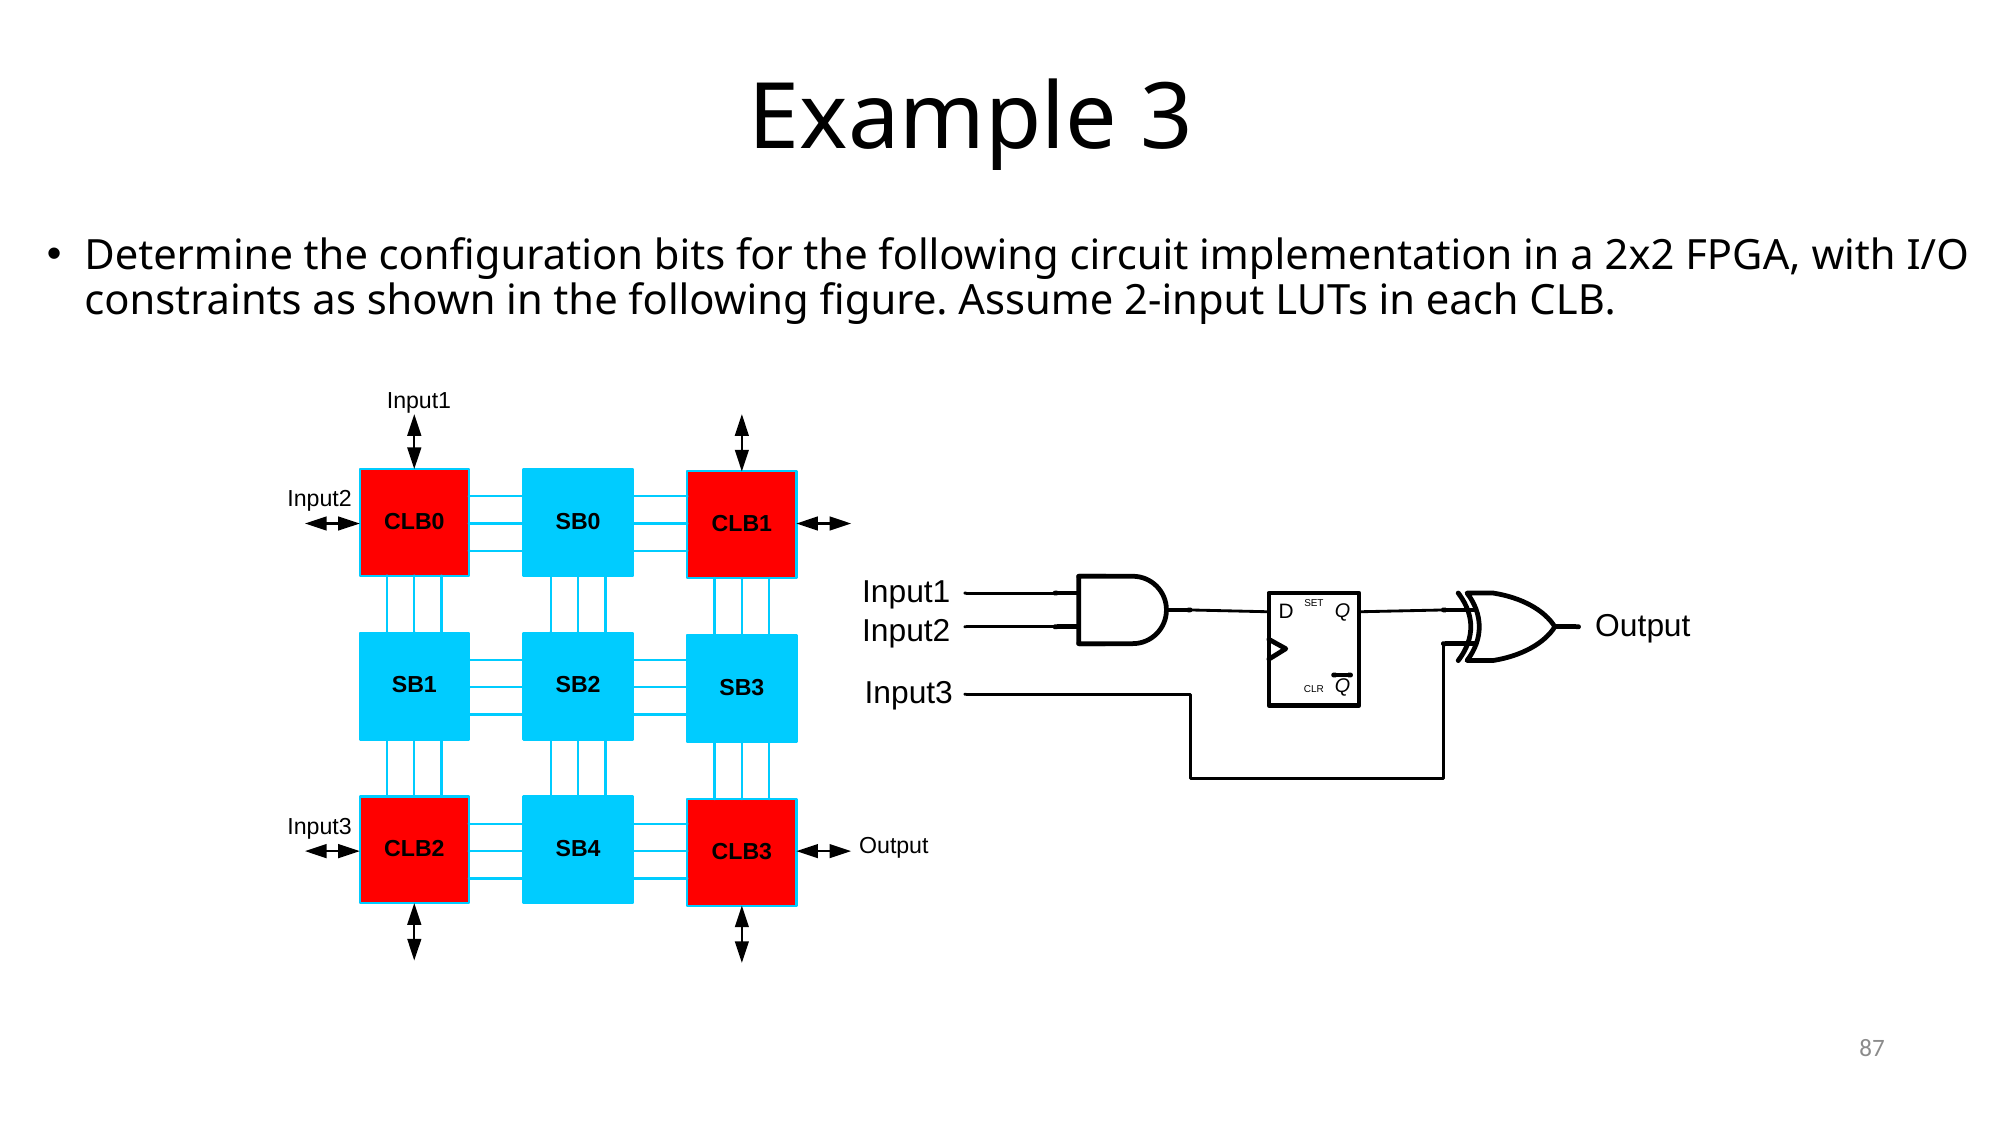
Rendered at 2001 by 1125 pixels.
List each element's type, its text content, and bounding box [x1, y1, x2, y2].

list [857, 565, 1696, 785]
title Example 3 [296, 24, 1647, 213]
slide_number 87 [1433, 1024, 1900, 1103]
list Determine the configuration bits for the following circuit implementation in a 2x2 FPGA, with I/O constraints as shown in the following figure. Assume 2-input LUTs in each CLB. [31, 226, 2000, 427]
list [280, 389, 1293, 1013]
